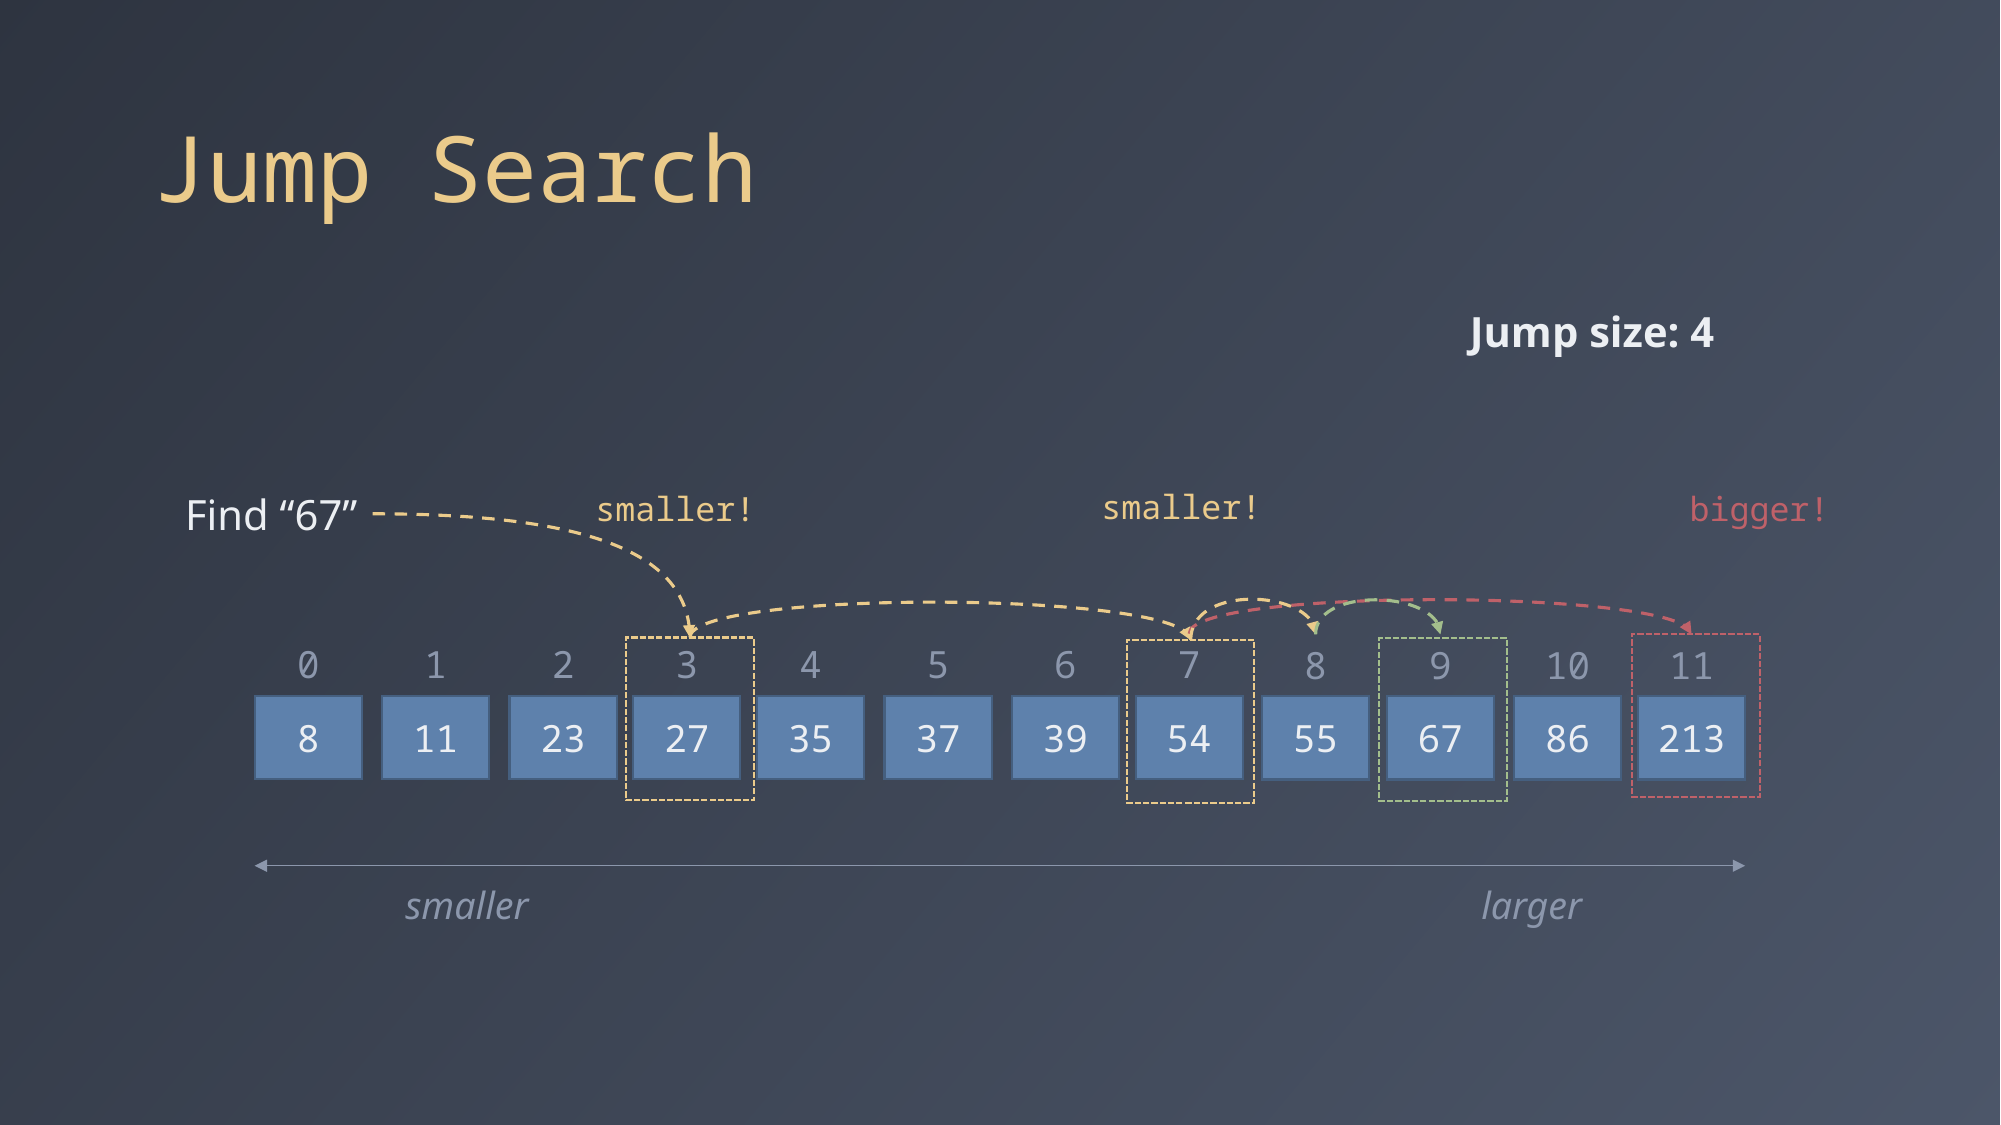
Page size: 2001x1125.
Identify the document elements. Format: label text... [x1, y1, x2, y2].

text_box Find “67” [170, 481, 373, 547]
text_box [938, 388, 942, 890]
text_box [380, 514, 690, 638]
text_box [1514, 634, 1622, 780]
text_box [1135, 633, 1243, 779]
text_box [1262, 634, 1370, 780]
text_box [1250, 574, 1257, 700]
text_box smaller! [580, 480, 771, 536]
text_box smaller [390, 874, 544, 935]
text_box larger [1466, 874, 1598, 935]
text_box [1637, 634, 1746, 780]
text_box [757, 633, 865, 779]
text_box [942, 633, 992, 779]
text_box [1441, 634, 1494, 780]
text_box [382, 638, 490, 779]
text_box [625, 636, 755, 801]
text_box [633, 633, 741, 779]
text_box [509, 638, 617, 779]
title Jump Search [137, 26, 1863, 230]
text_box [1631, 633, 1761, 798]
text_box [1386, 634, 1440, 780]
text_box bigger! [1674, 480, 1845, 536]
text_box Jump size: 4 [1454, 298, 1730, 364]
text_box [1011, 633, 1119, 779]
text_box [884, 633, 938, 779]
text_box [1441, 637, 1508, 802]
text_box [1378, 637, 1440, 802]
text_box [254, 633, 362, 779]
text_box [1126, 639, 1255, 804]
text_box smaller! [1086, 479, 1277, 534]
